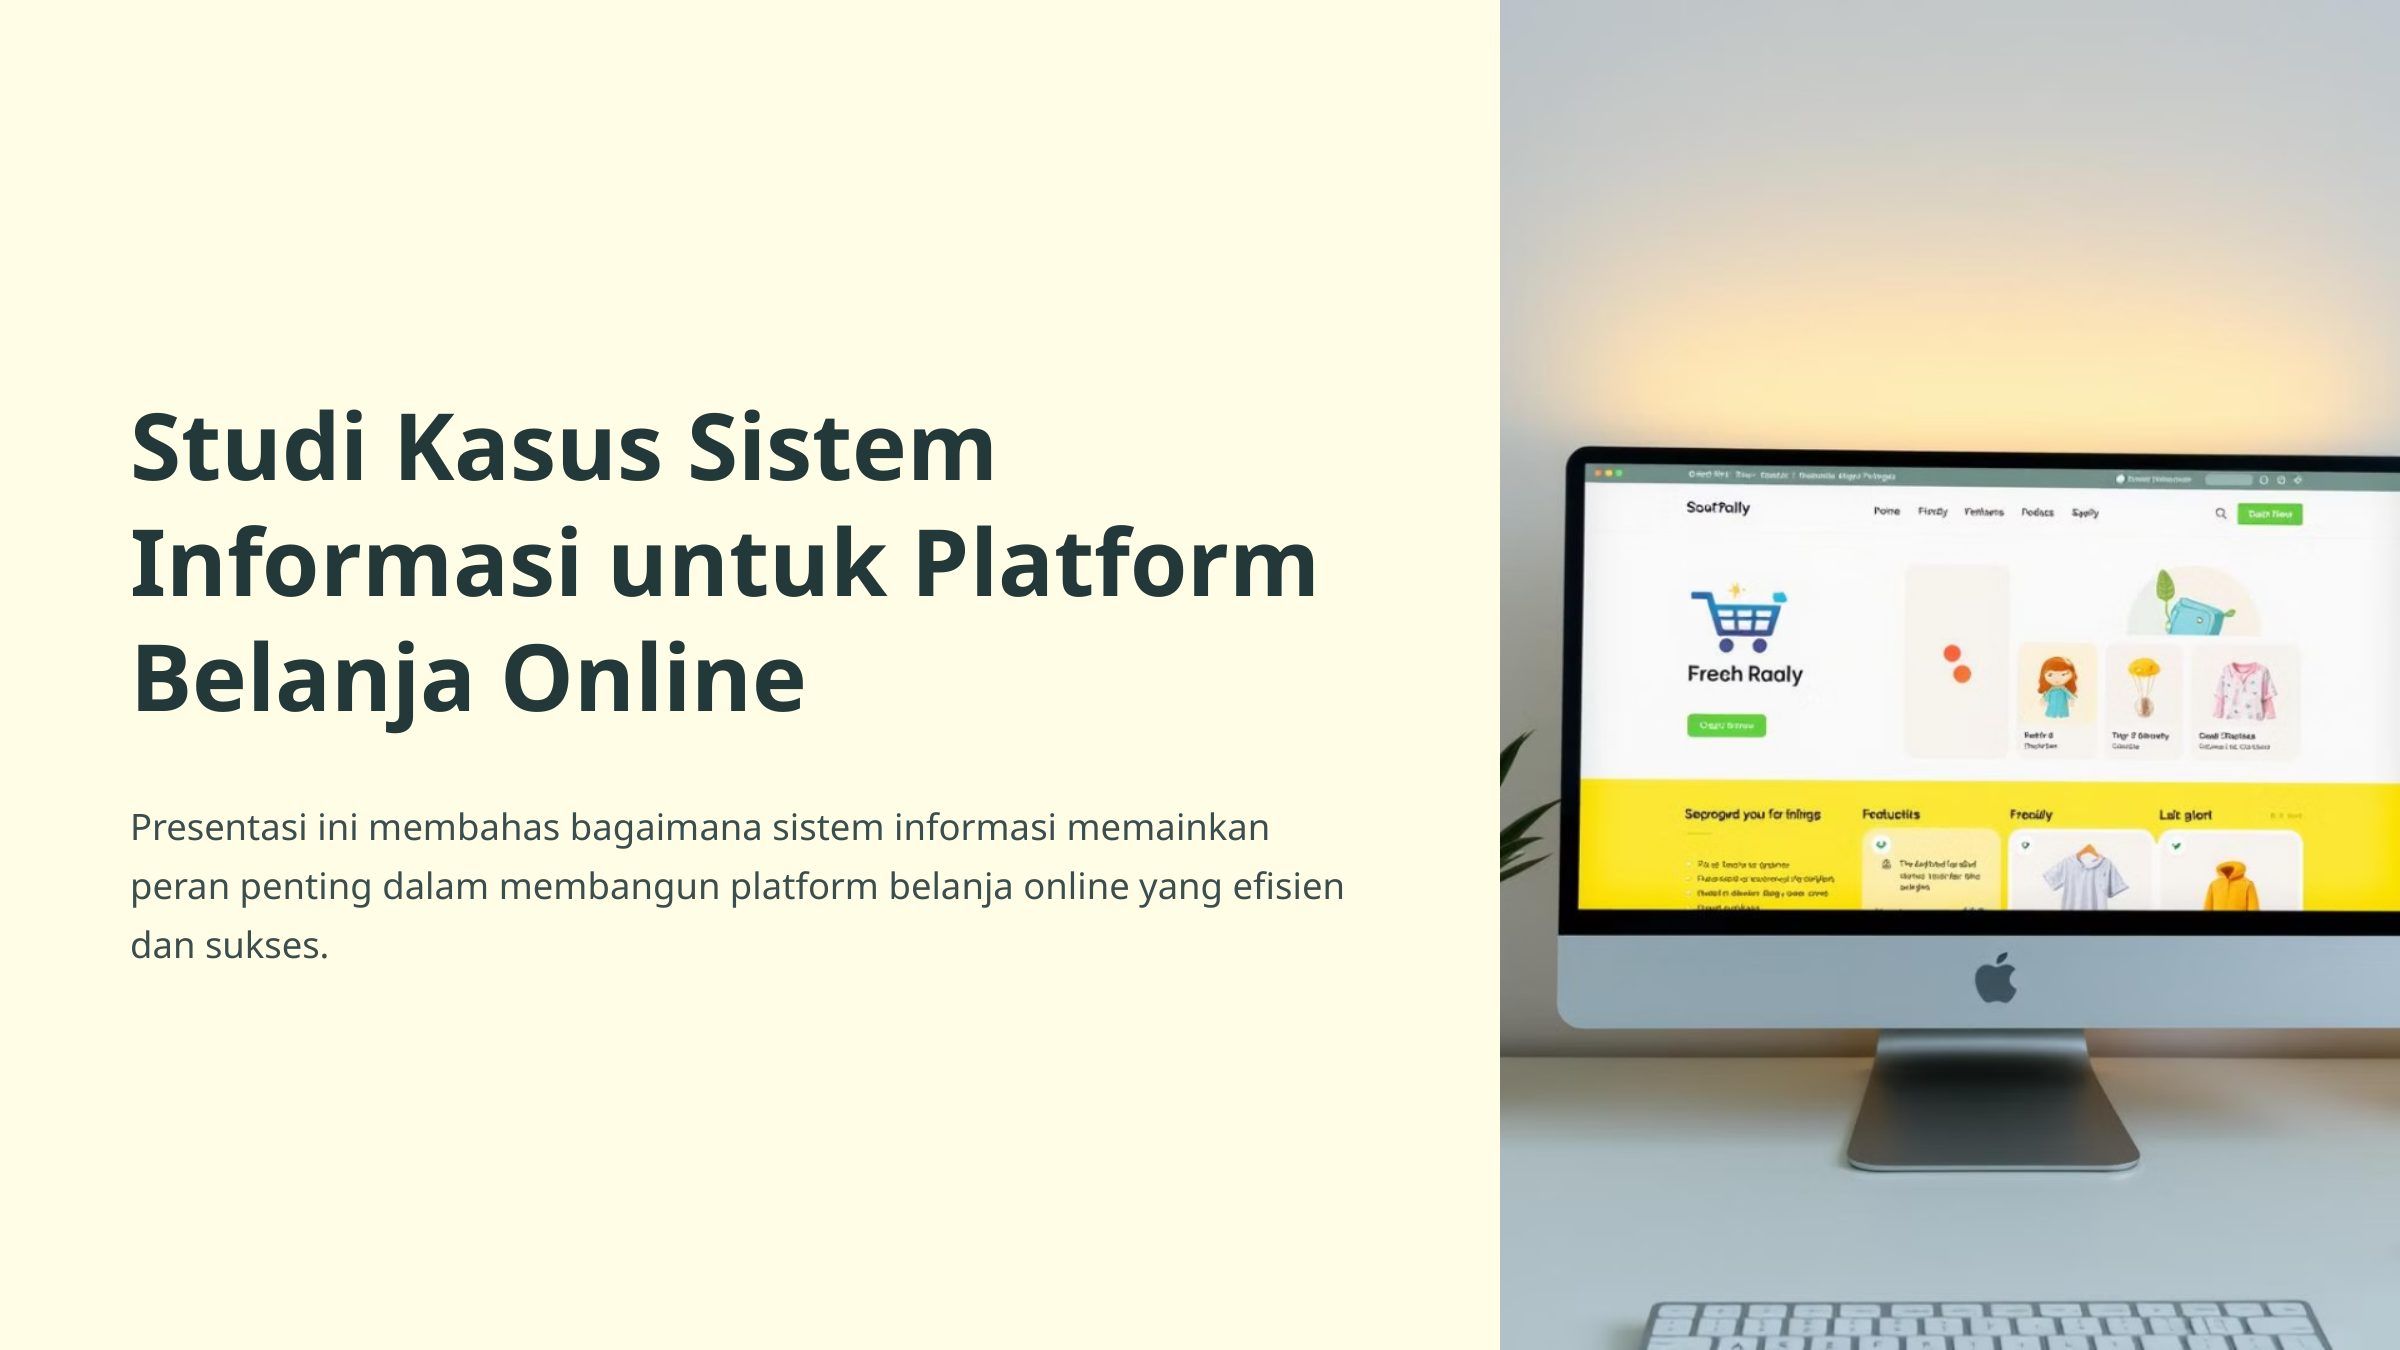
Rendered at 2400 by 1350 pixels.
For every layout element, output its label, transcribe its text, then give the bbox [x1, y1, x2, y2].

text_box Studi Kasus Sistem Informasi untuk Platform Belanja Online [130, 383, 1370, 733]
text_box Presentasi ini membahas bagaimana sistem informasi memainkan peran penting dalam membangun platform belanja online yang efisien dan sukses. [130, 787, 1370, 967]
picture [1499, 0, 2400, 1350]
